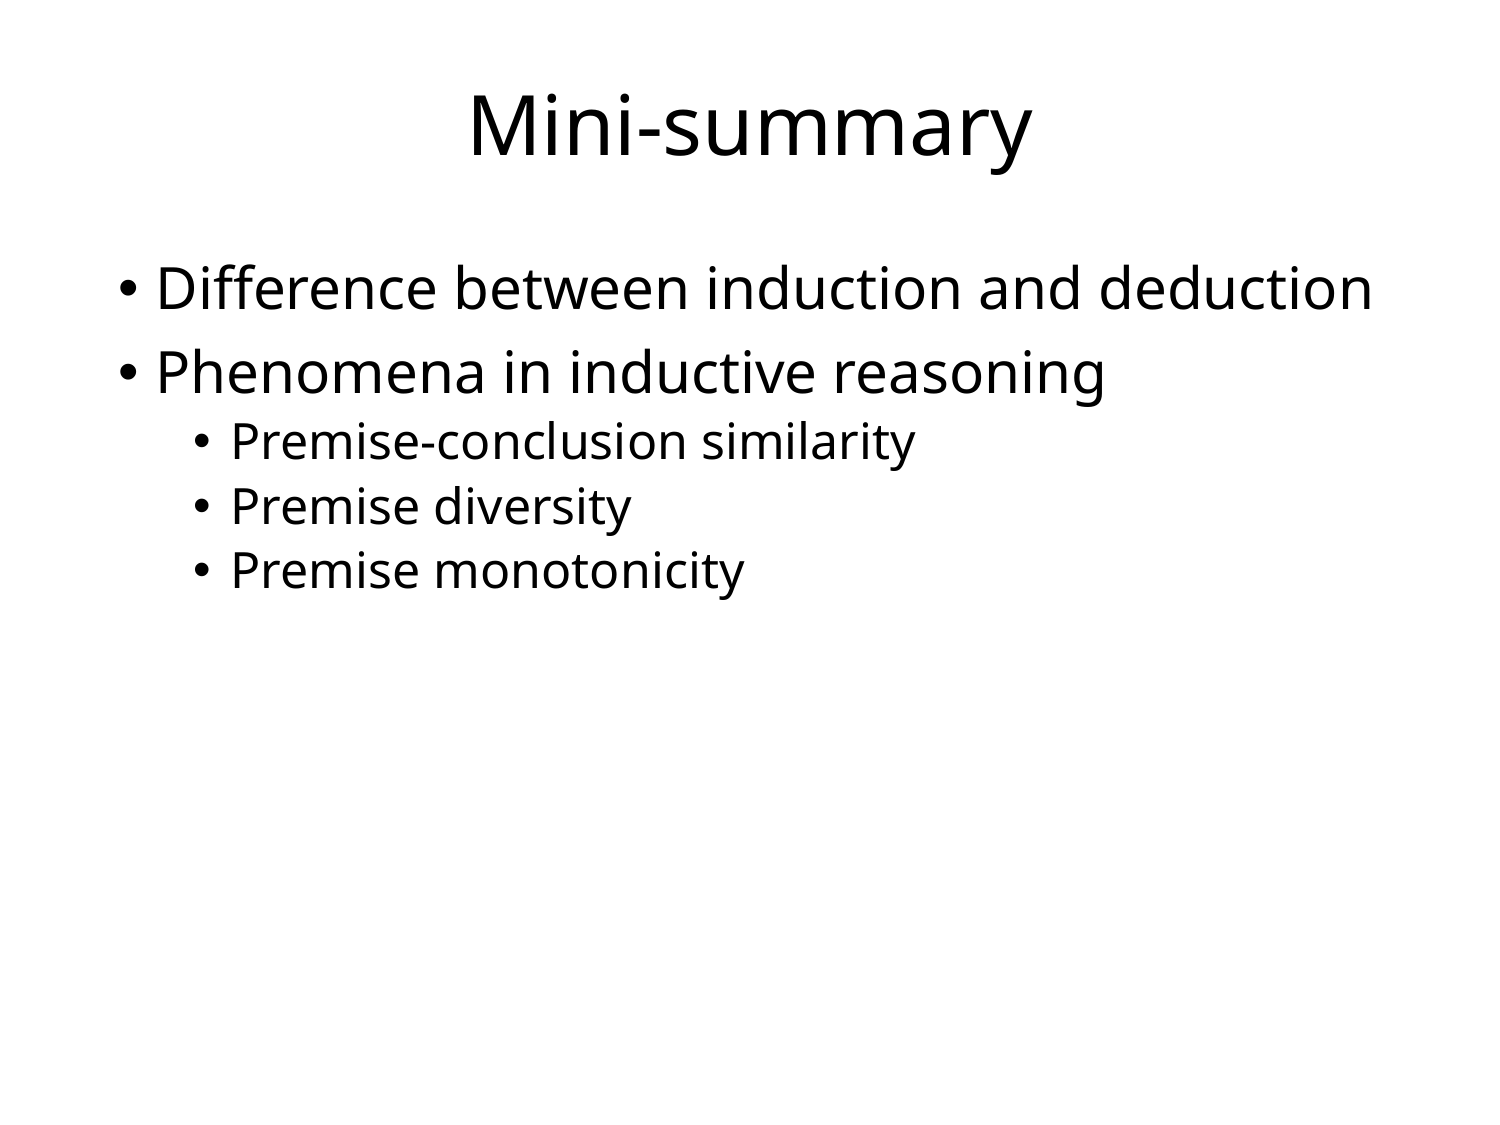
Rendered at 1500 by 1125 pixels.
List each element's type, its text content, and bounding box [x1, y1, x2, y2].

list Difference between induction and deduction Phenomena in inductive reasoning Premise-conclusion similarity Premise diversity Premise monotonicity [103, 251, 1397, 1014]
title Mini-summary [103, 59, 1397, 198]
